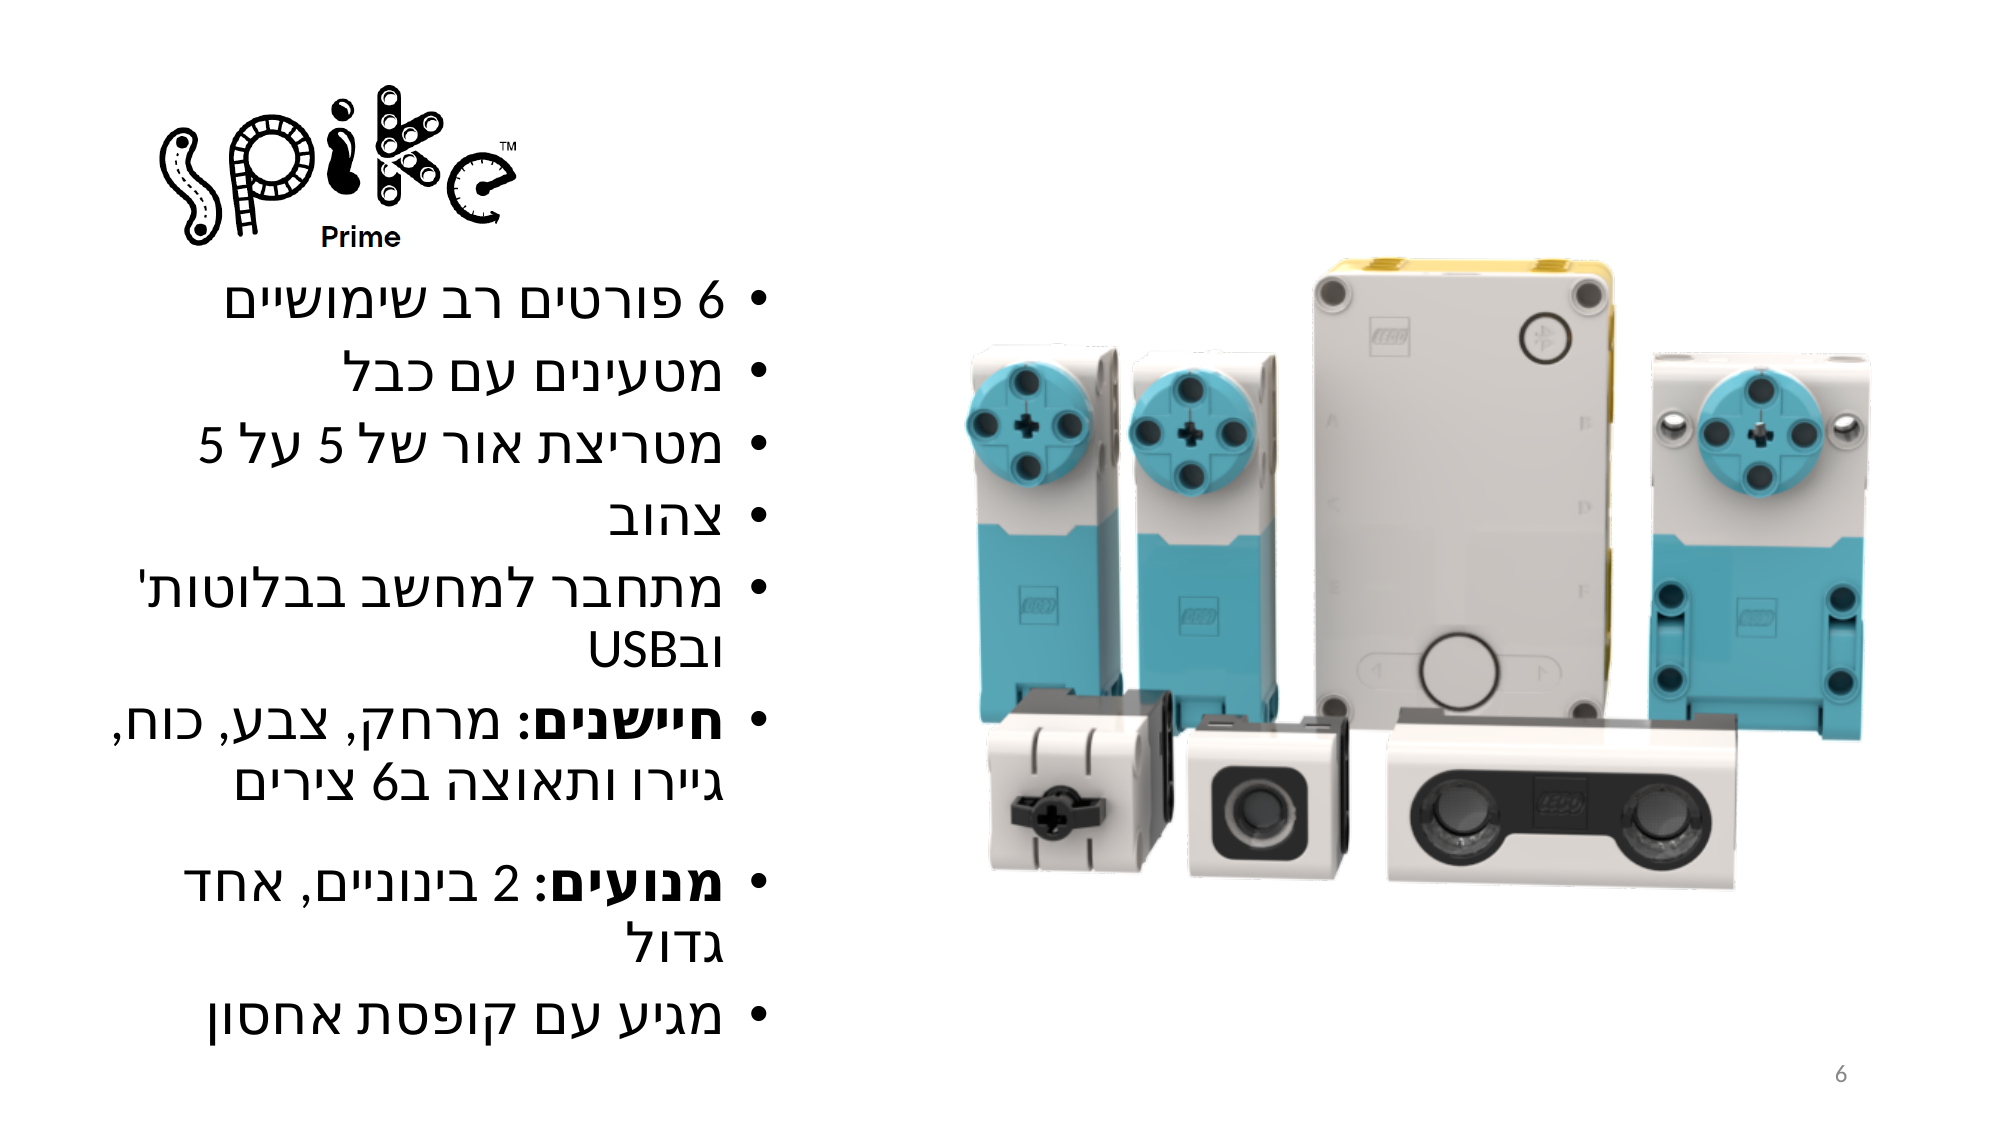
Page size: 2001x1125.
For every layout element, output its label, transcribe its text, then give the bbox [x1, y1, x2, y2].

text_box 6 פורטים רב שימושיים מטעינים עם כבל מטריצת אור של 5 על 5 צהוב מתחבר למחשב בבלוטות' ובUSB חיישנים: מרחק, צבע, כוח, גיירו ותאוצה ב6 צירים מנועים: 2 בינוניים, אחד גדול מגיע עם קופסת אחסון [66, 263, 776, 1067]
slide_number ‹#› [1412, 1042, 1863, 1103]
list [809, 116, 2000, 1009]
picture [149, 71, 526, 264]
